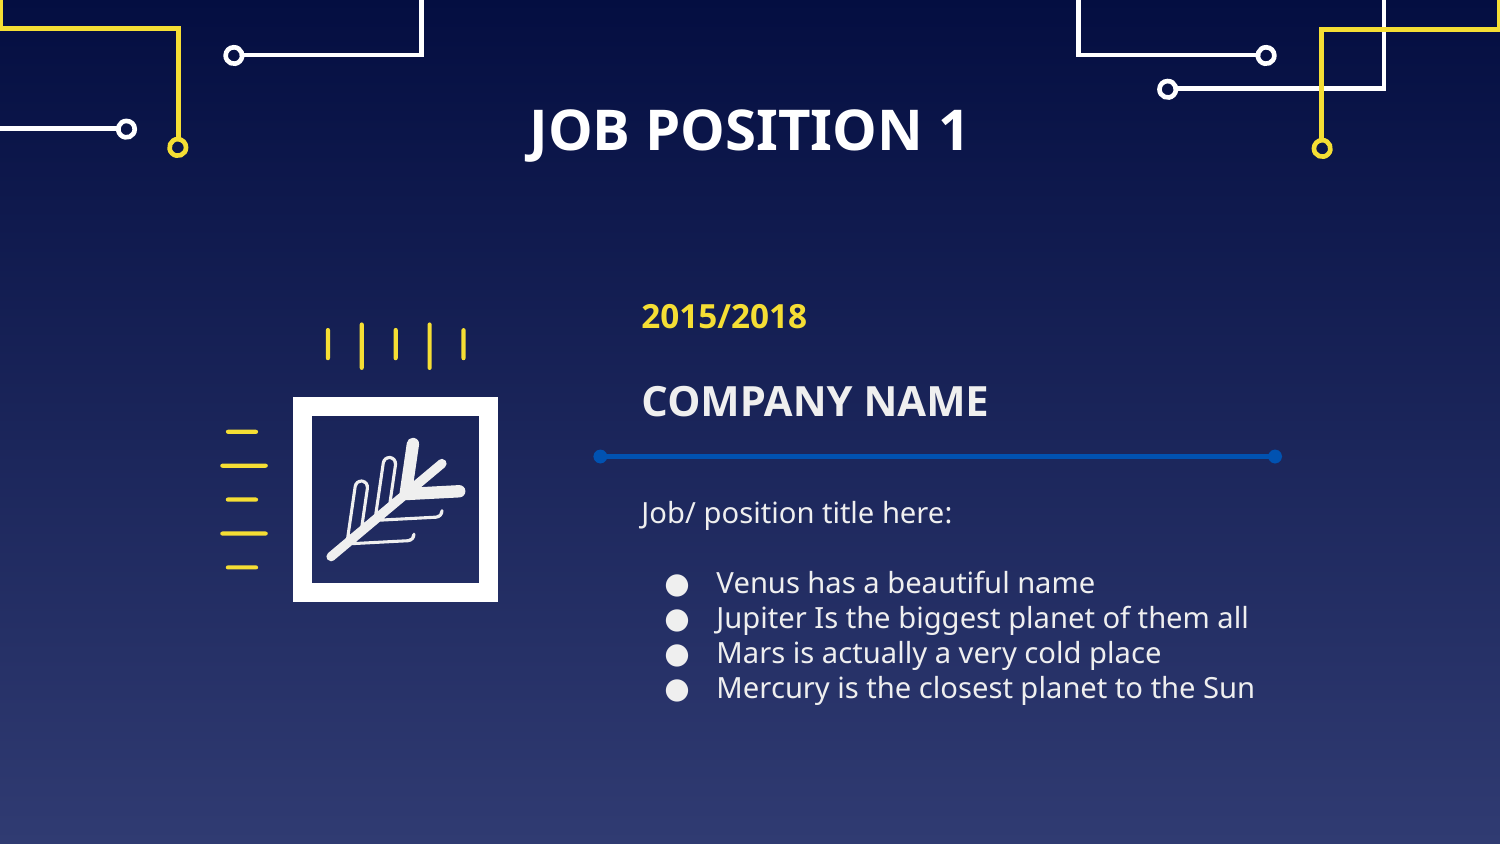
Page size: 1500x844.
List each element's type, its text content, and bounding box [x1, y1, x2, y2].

title JOB POSITION 1 [267, 88, 1233, 167]
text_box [220, 429, 269, 570]
text_box [326, 437, 466, 562]
text_box [302, 406, 489, 593]
list 2015/2018 COMPANY NAME Job/ position title here: Venus has a beautiful name Jupiter Is the biggest planet of them all Mars is actually a very cold place Mercury is the closest planet to the Sun [626, 275, 1383, 724]
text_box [371, 276, 420, 417]
